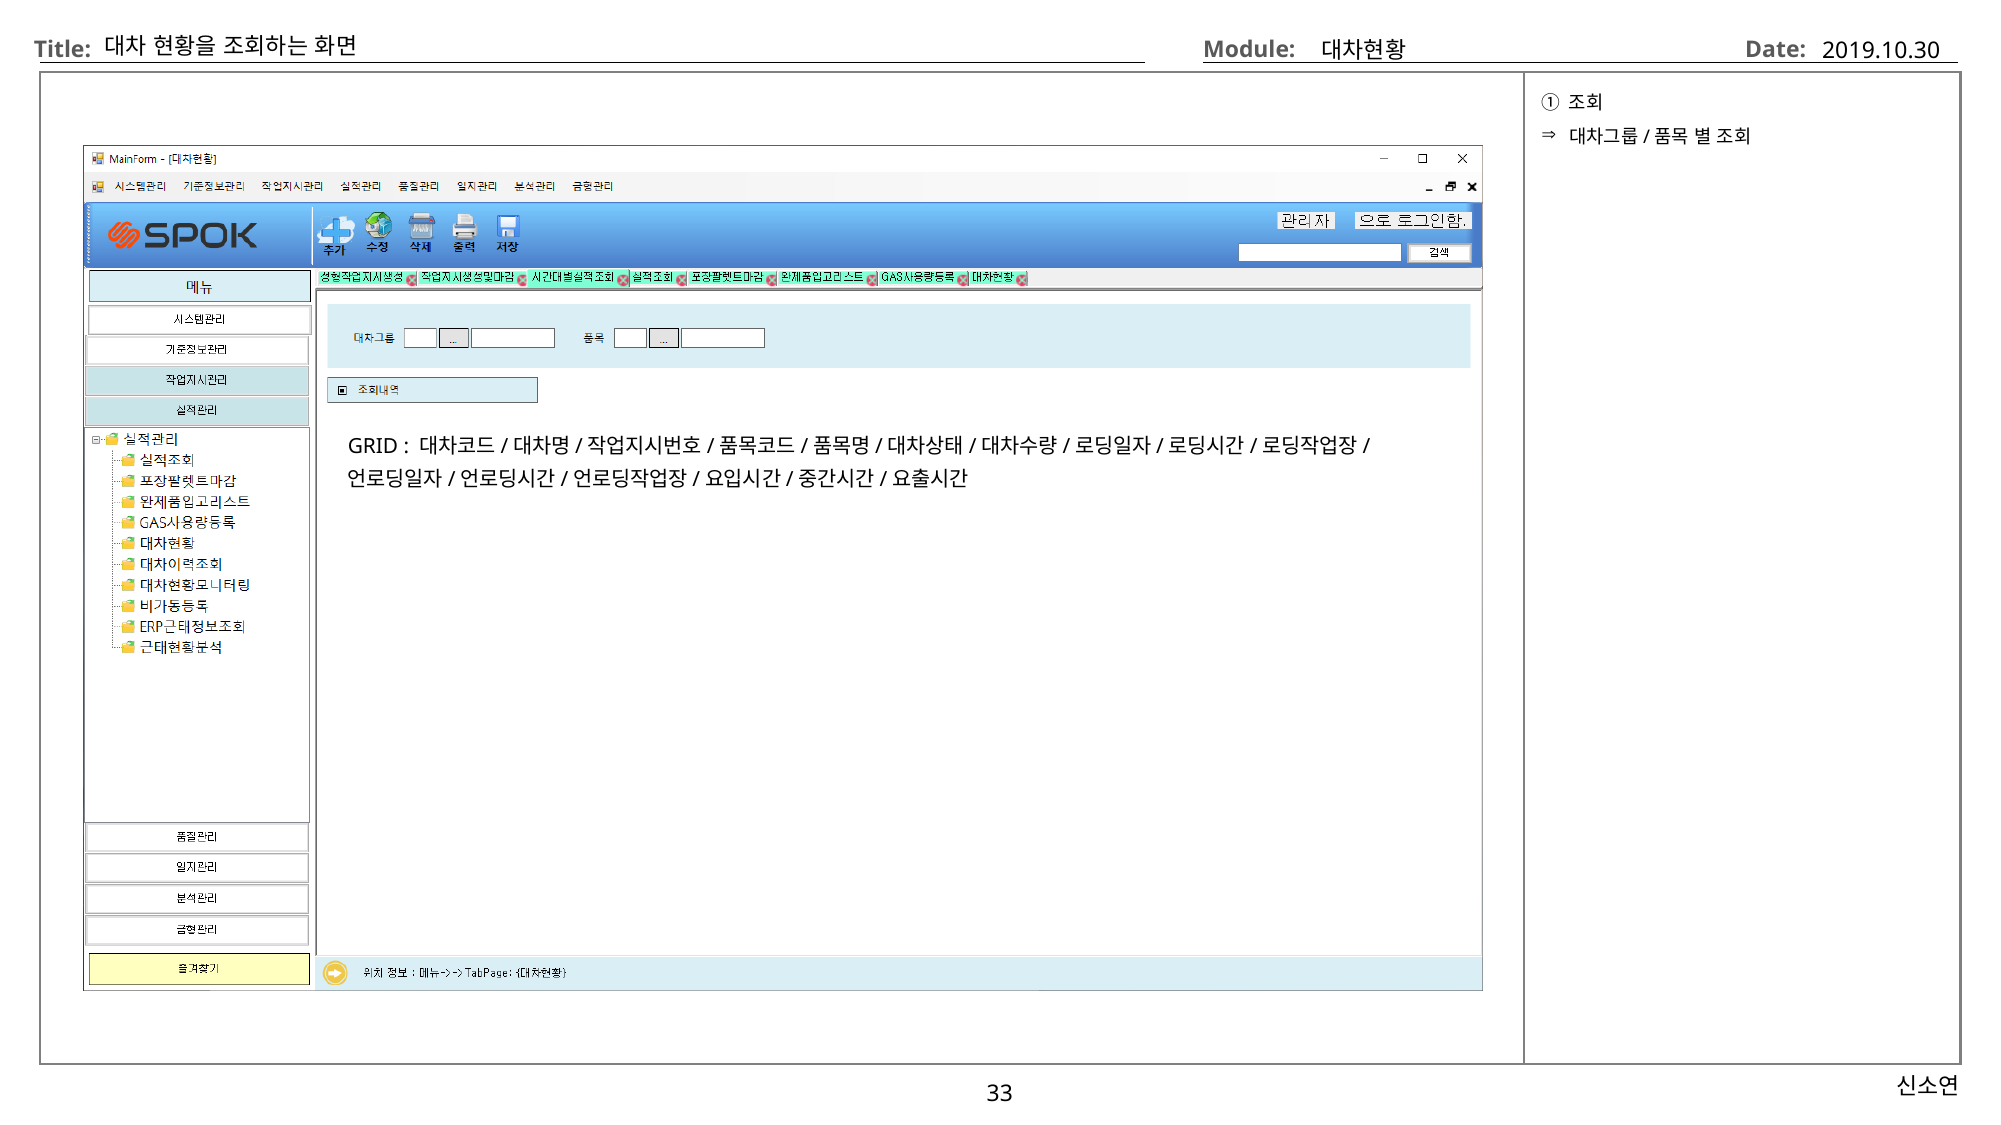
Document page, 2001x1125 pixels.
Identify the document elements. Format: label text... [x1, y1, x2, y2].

picture [83, 145, 1483, 991]
text_box ① 조회 대차그룹/품목 별 조회 [1526, 72, 1960, 155]
list 신소연 [1526, 1067, 1960, 1103]
title 대차 현황을 조회하는 화면 [104, 29, 1123, 66]
list 2019.10.30 [1822, 31, 1990, 67]
list 대차현황 [1321, 31, 1651, 67]
